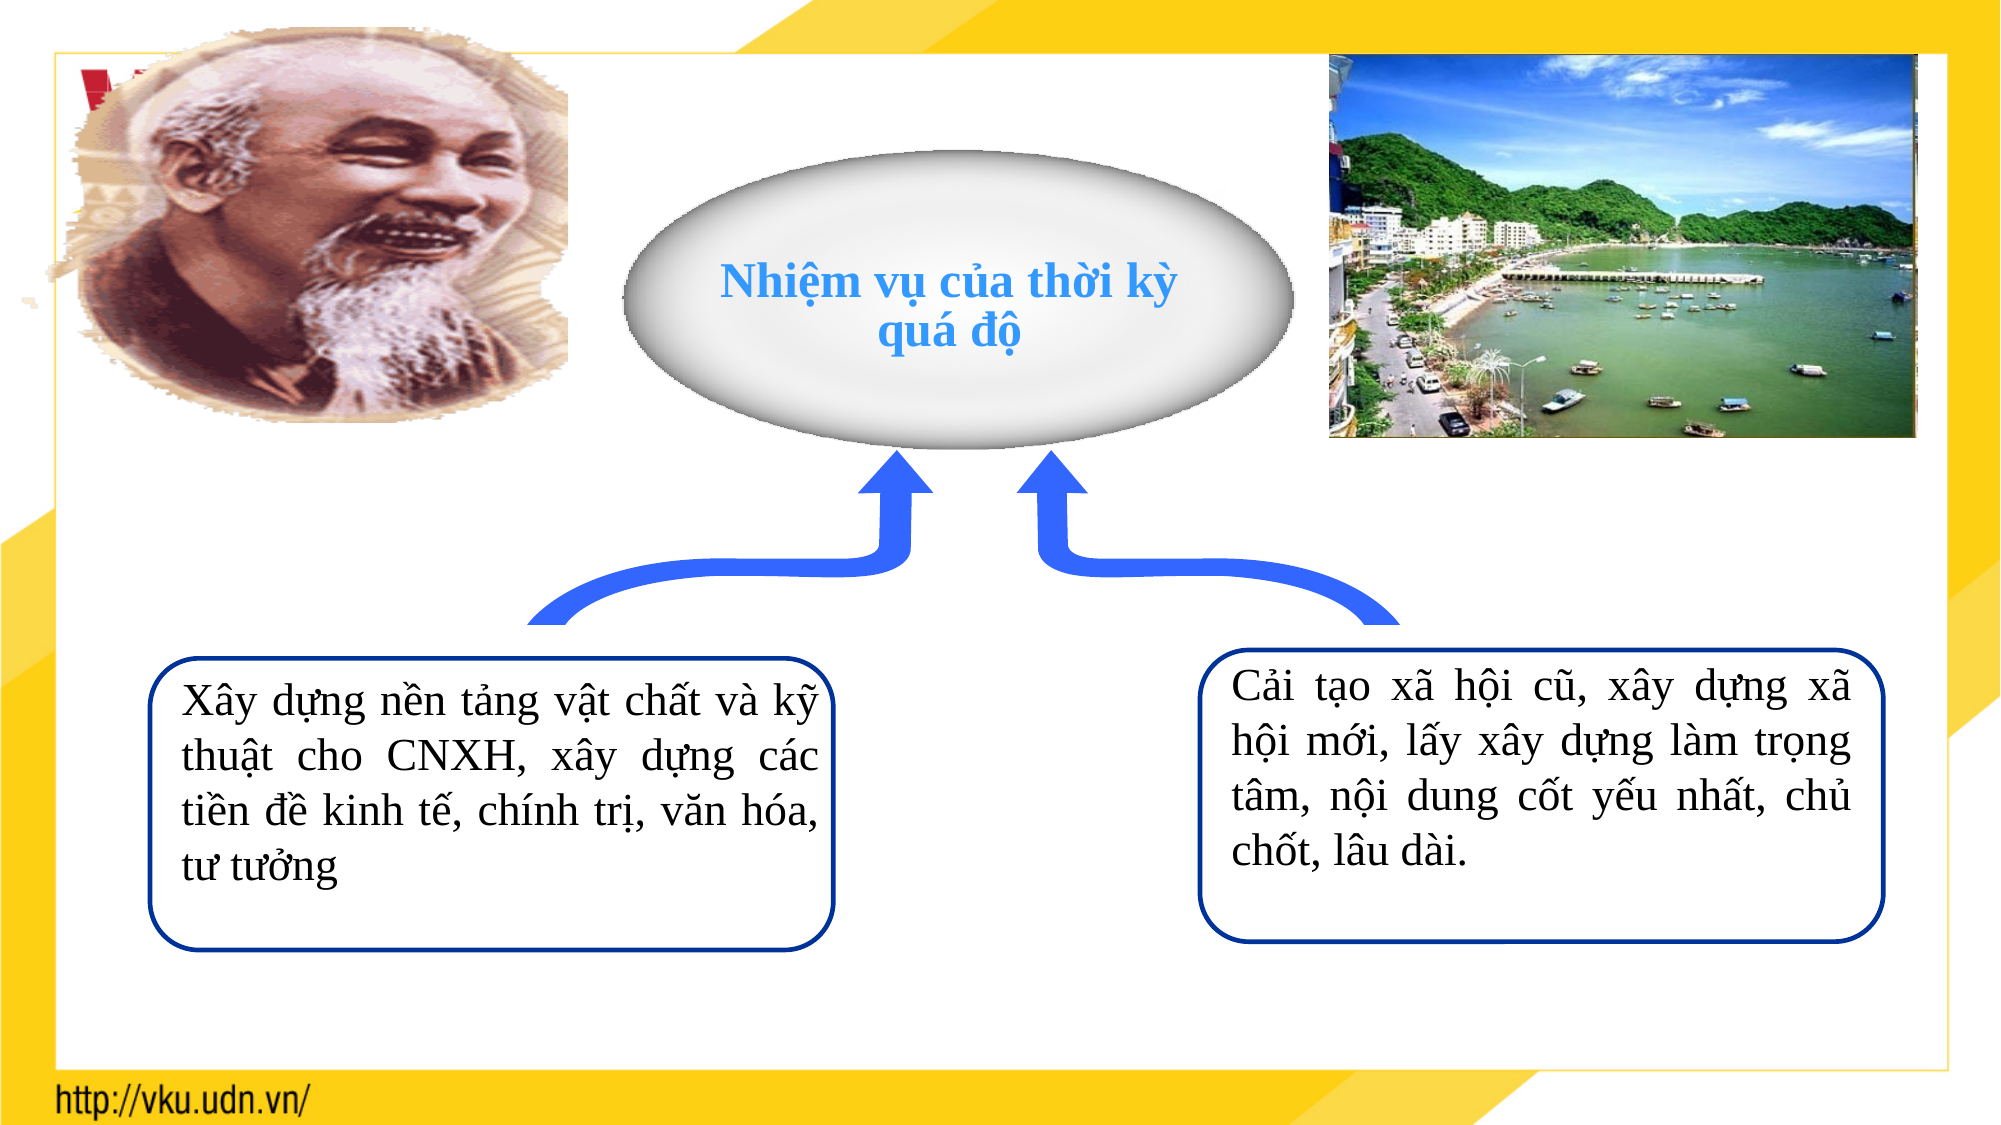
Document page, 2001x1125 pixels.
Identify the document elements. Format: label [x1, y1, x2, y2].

text_box [1199, 647, 1884, 942]
picture [0, 0, 2001, 1125]
text_box [1016, 450, 1401, 625]
text_box [621, 149, 1296, 450]
text_box [527, 450, 934, 625]
text_box [149, 658, 835, 950]
